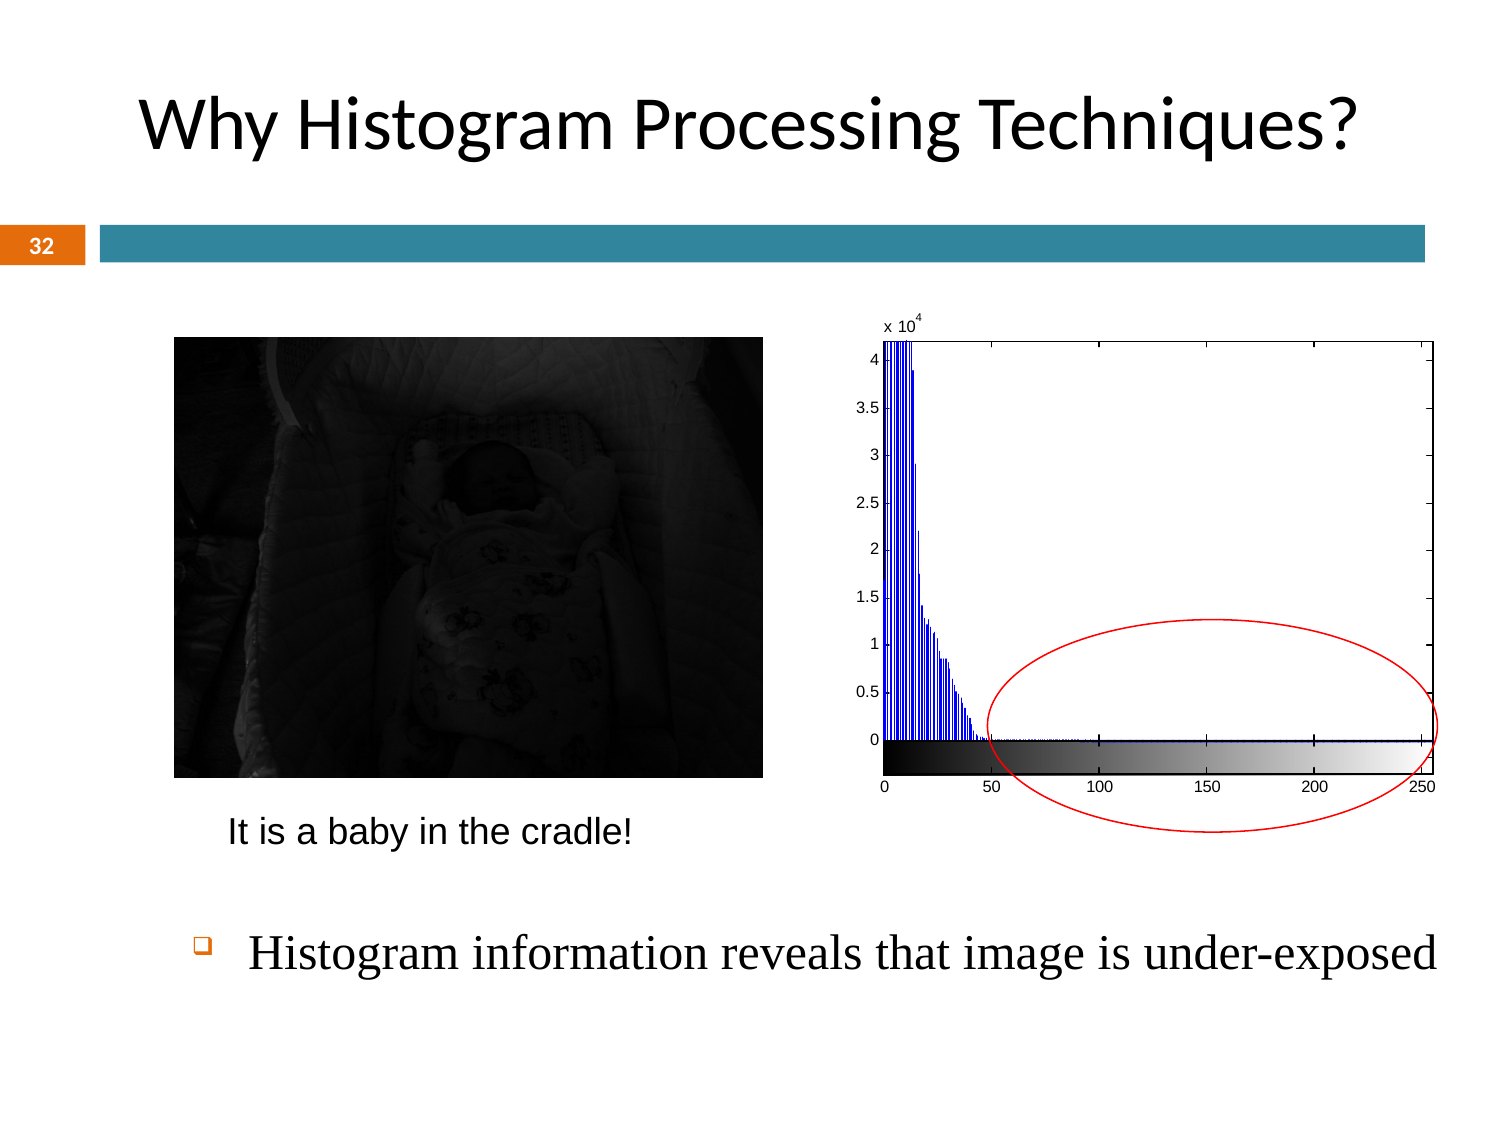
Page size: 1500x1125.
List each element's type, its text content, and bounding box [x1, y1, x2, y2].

title Why Histogram Processing Techniques? [75, 24, 1425, 213]
slide_number 32 [0, 224, 86, 266]
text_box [791, 300, 1500, 833]
text_box [98, 223, 1427, 265]
picture [174, 337, 763, 779]
text_box Histogram information reveals that image is under-exposed [177, 912, 1454, 988]
text_box It is a baby in the cradle! [212, 799, 649, 860]
